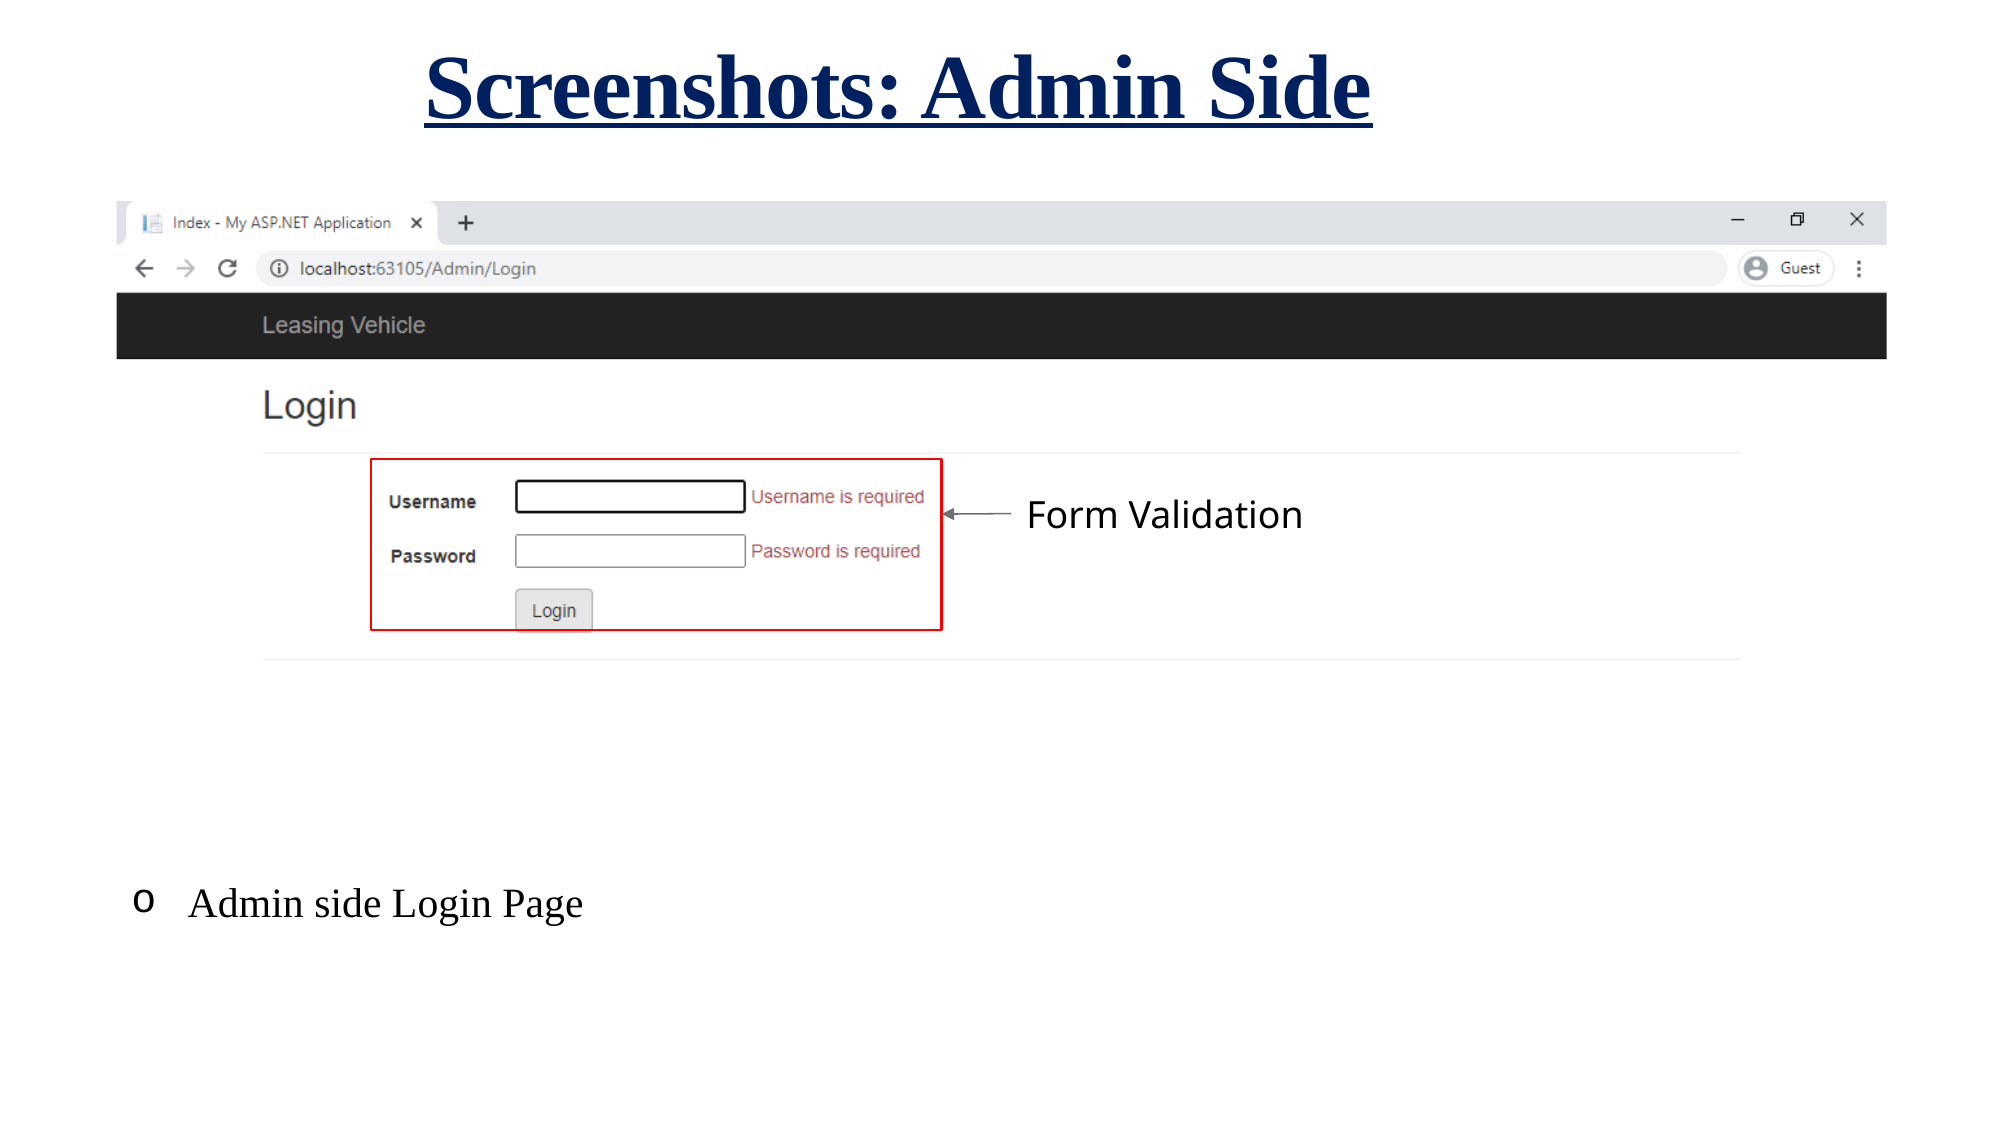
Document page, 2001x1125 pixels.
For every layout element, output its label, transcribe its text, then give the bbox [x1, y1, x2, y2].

picture [116, 201, 1887, 866]
title Screenshots: Admin Side [0, 0, 1797, 146]
text_box Admin side Login Page [116, 868, 1907, 934]
